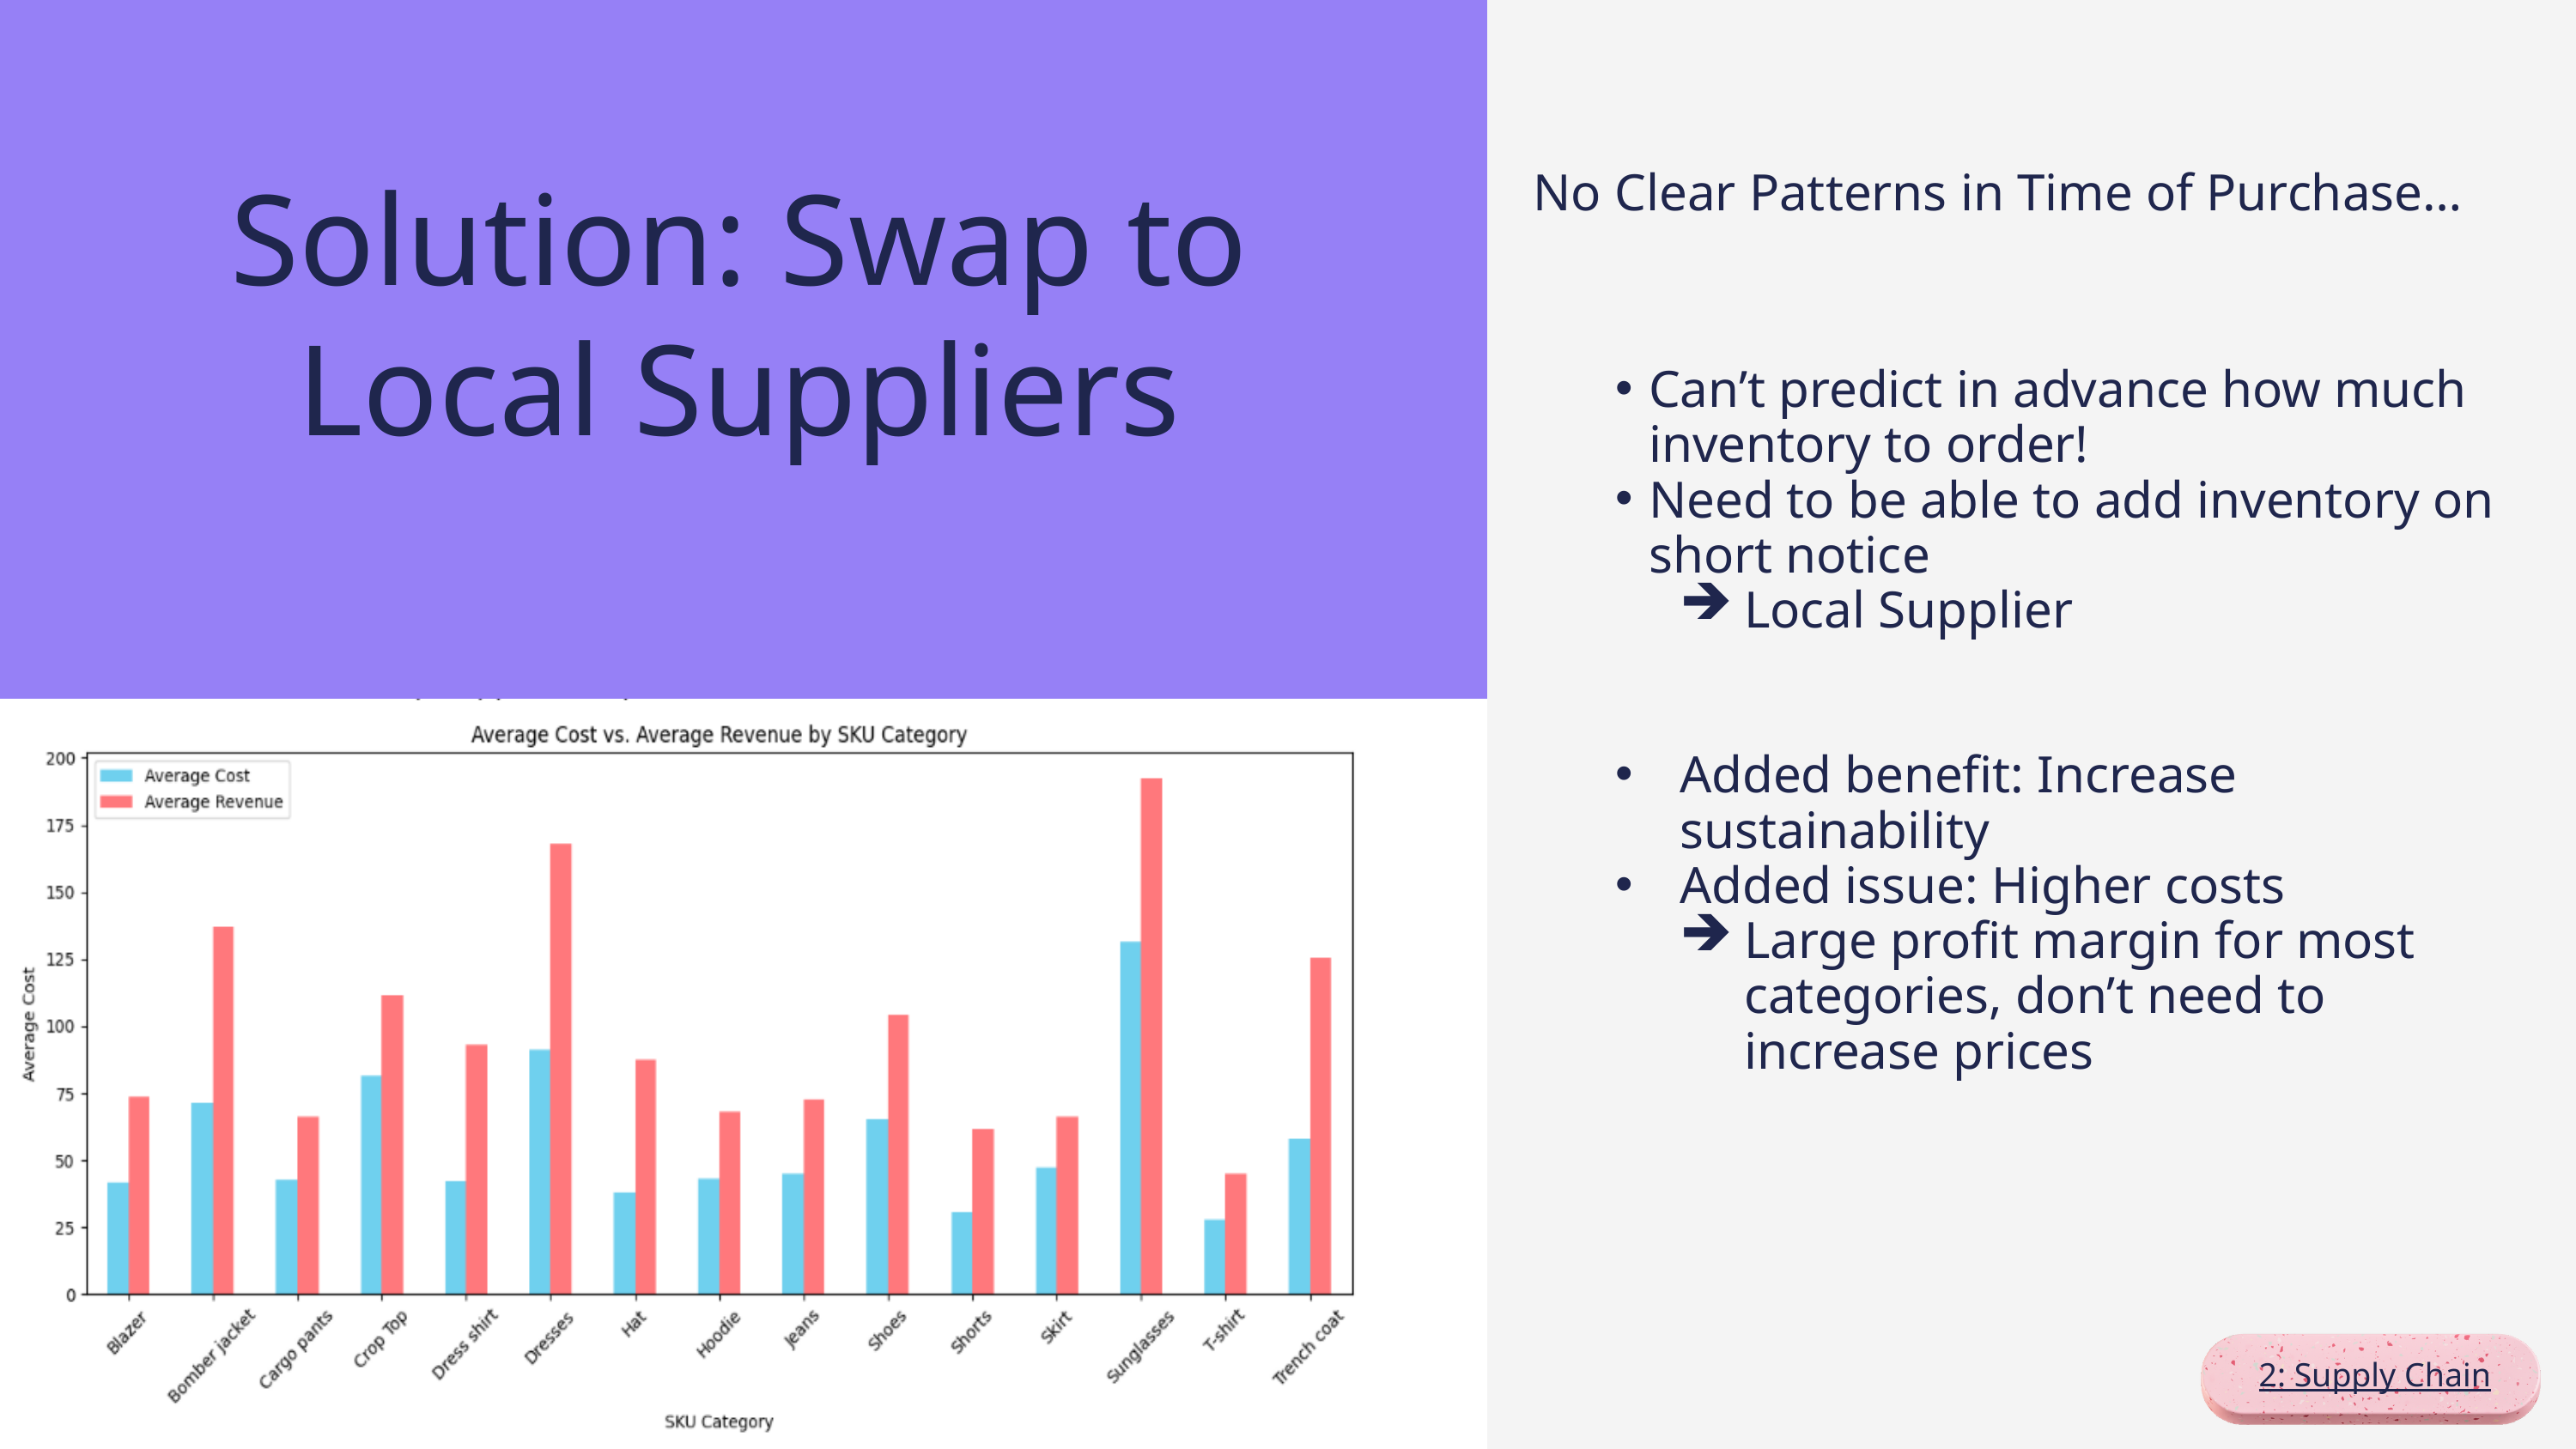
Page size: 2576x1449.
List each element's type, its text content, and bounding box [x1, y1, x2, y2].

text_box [1533, 160, 2576, 1368]
picture [0, 698, 1488, 1449]
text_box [2199, 1373, 2543, 1427]
text_box [884, 524, 1528, 925]
text_box Solution: Swap to Local Suppliers [153, 160, 1326, 461]
text_box [0, 0, 1487, 697]
